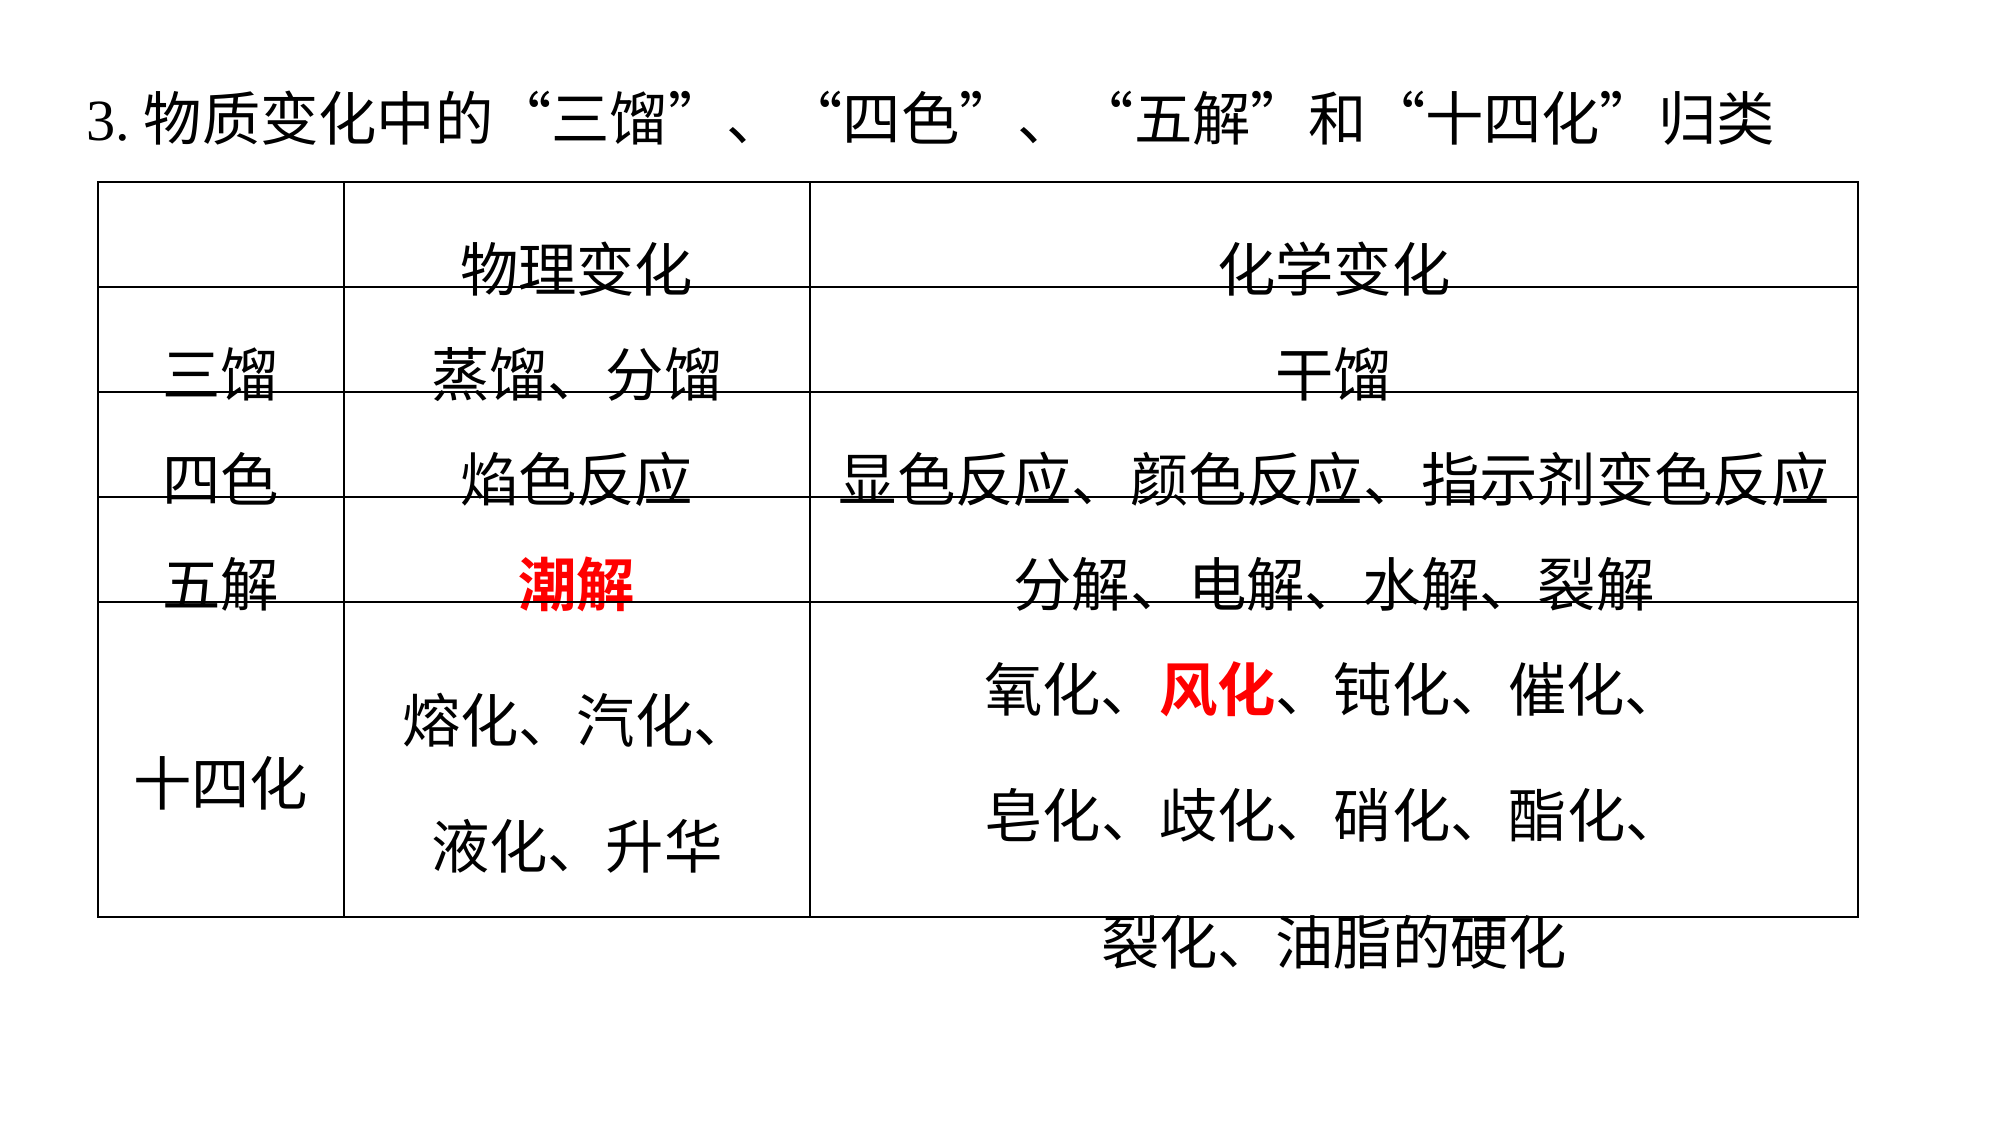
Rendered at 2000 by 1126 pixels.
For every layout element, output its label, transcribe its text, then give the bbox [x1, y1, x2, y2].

table_cell 熔化、汽化、 液化、升华 [345, 603, 809, 916]
table_cell 潮解 [345, 498, 809, 601]
table_cell 分解、电解、水解、裂解 [811, 498, 1857, 601]
table_cell 显色反应、颜色反应、指示剂变色反应 [811, 393, 1857, 496]
text_box 3.物质变化中的“三馏”、“四色”、“五解”和“十四化”归类 [66, 37, 1898, 163]
table_cell 干馏 [811, 288, 1857, 391]
table_cell 五解 [99, 498, 343, 601]
table_cell 焰色反应 [345, 393, 809, 496]
table_header 化学变化 [811, 183, 1857, 286]
table_cell 十四化 [99, 603, 343, 916]
table_cell 三馏 [99, 288, 343, 391]
table_header [99, 183, 343, 286]
table_header 物理变化 [345, 183, 809, 286]
table_cell 蒸馏、分馏 [345, 288, 809, 391]
table_cell 氧化、风化、钝化、催化、 皂化、歧化、硝化、酯化、 裂化、油脂的硬化 [811, 603, 1857, 916]
table_cell 四色 [99, 393, 343, 496]
